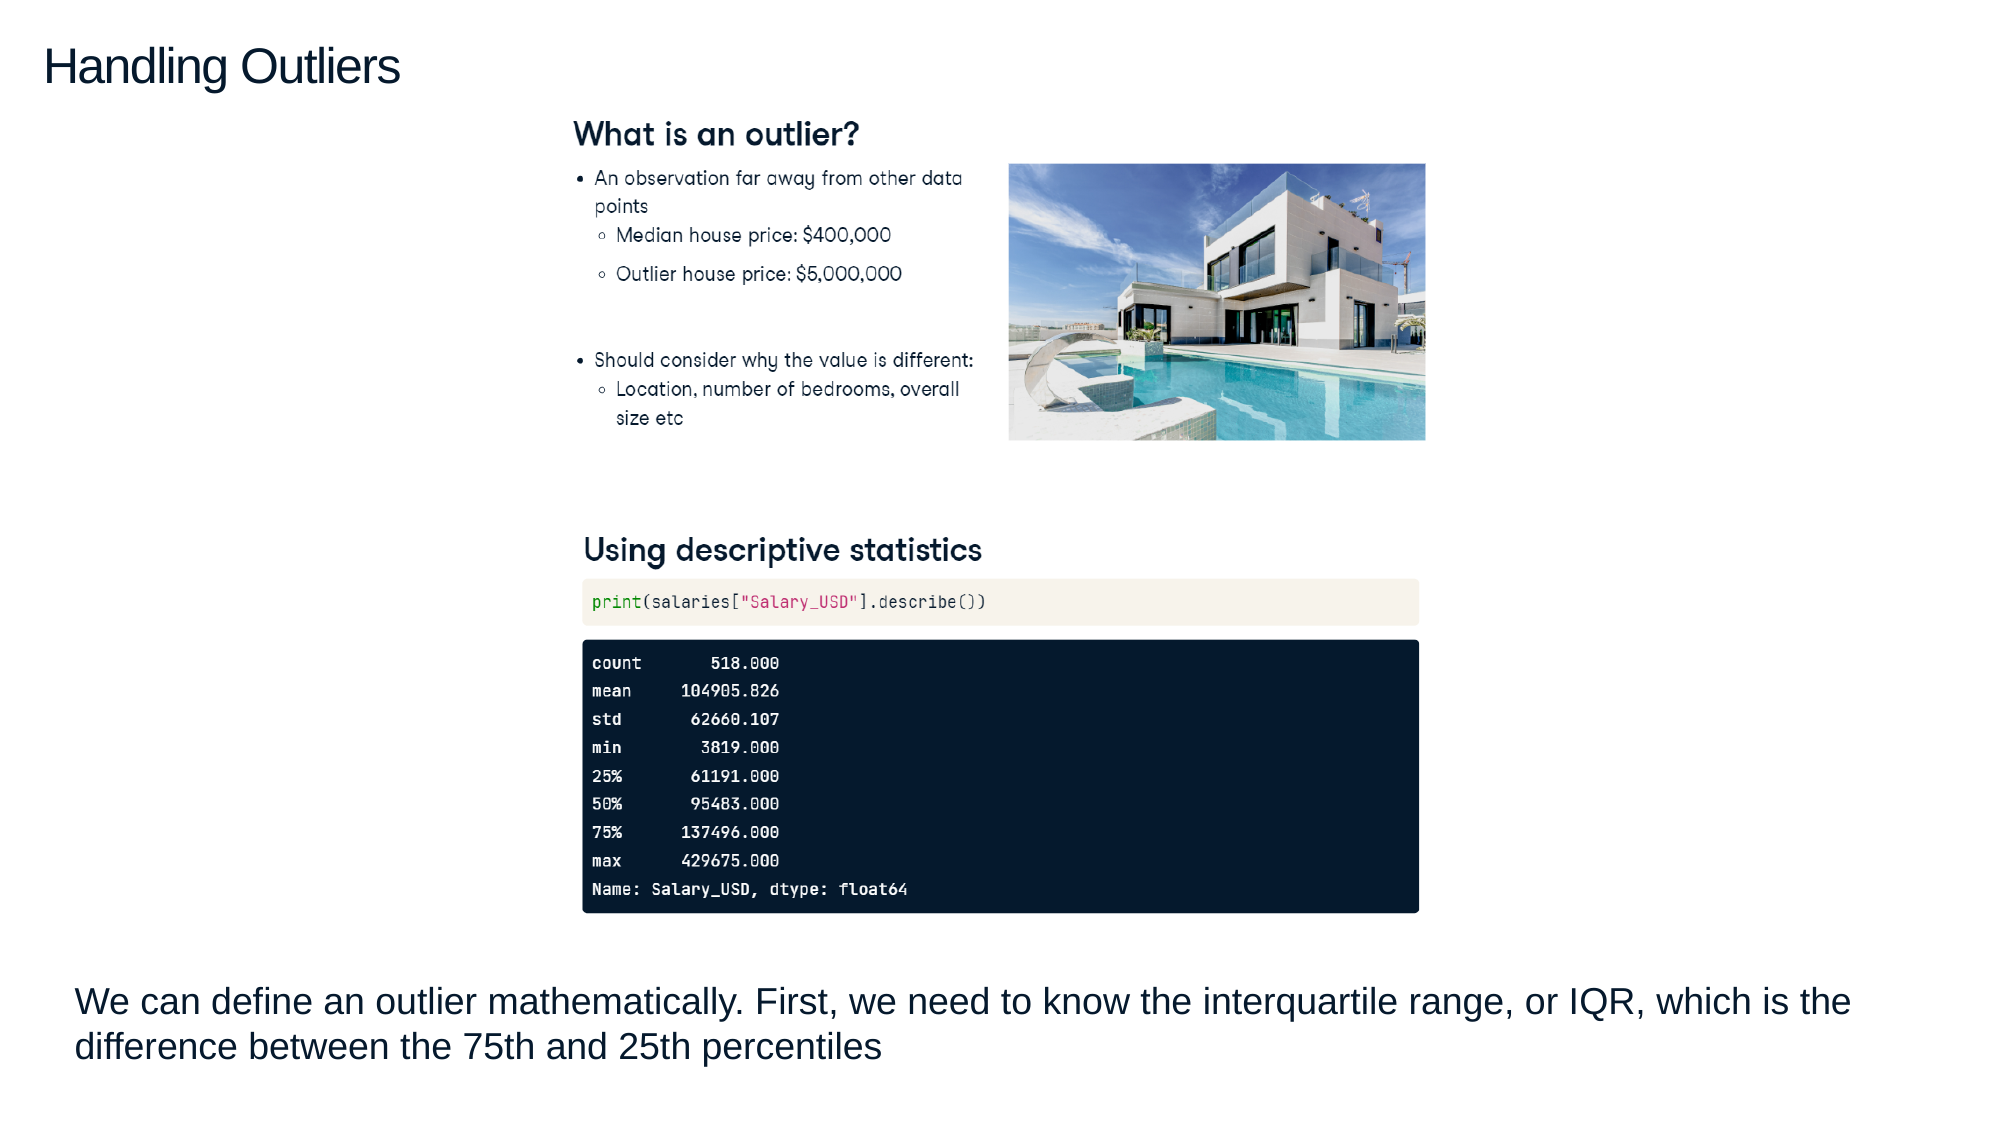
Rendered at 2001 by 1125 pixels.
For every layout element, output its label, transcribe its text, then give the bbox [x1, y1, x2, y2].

picture [574, 520, 1426, 923]
picture [560, 102, 1439, 455]
text_box Handling Outliers [28, 26, 434, 102]
text_box We can define an outlier mathematically. First, we need to know the interquartile range, or IQR, which is the difference between the 75th and 25th percentiles [59, 969, 1940, 1075]
